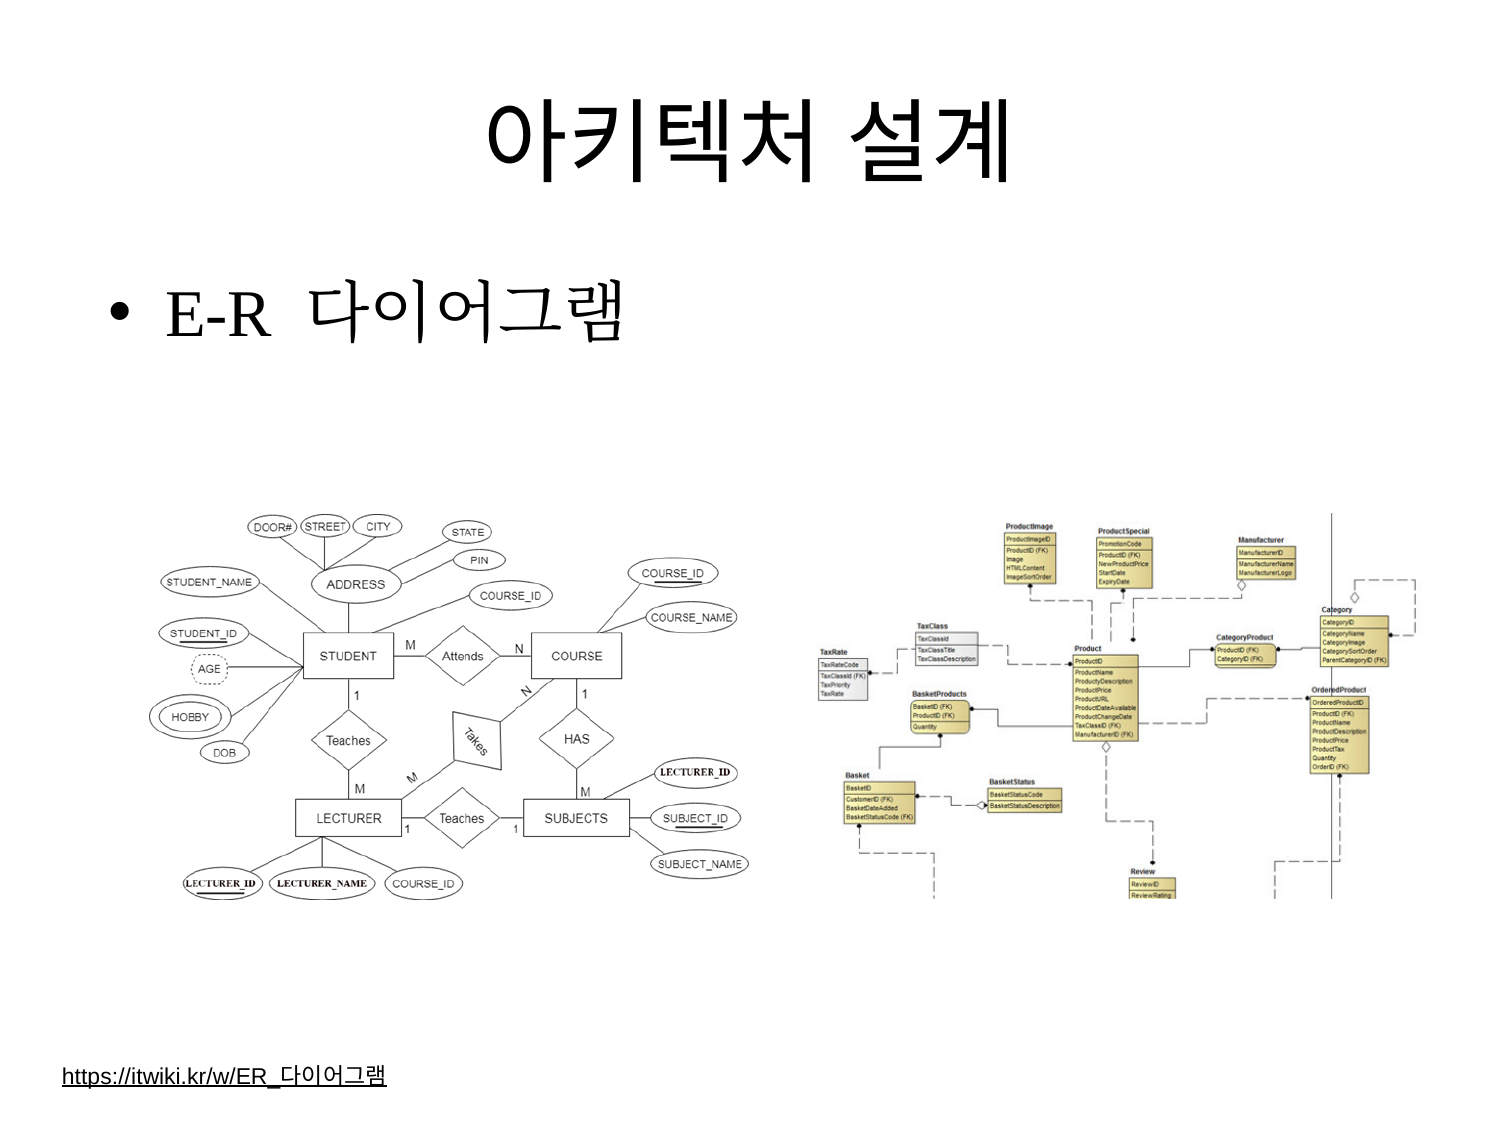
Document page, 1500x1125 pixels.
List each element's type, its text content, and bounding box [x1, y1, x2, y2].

picture [810, 509, 1422, 906]
text_box https://itwiki.kr/w/ER_다이어그램 [46, 1053, 1318, 1097]
title 아키텍처 설계 [75, 45, 1425, 233]
picture [145, 509, 762, 906]
list E-R 다이어그램 [75, 262, 1425, 1005]
